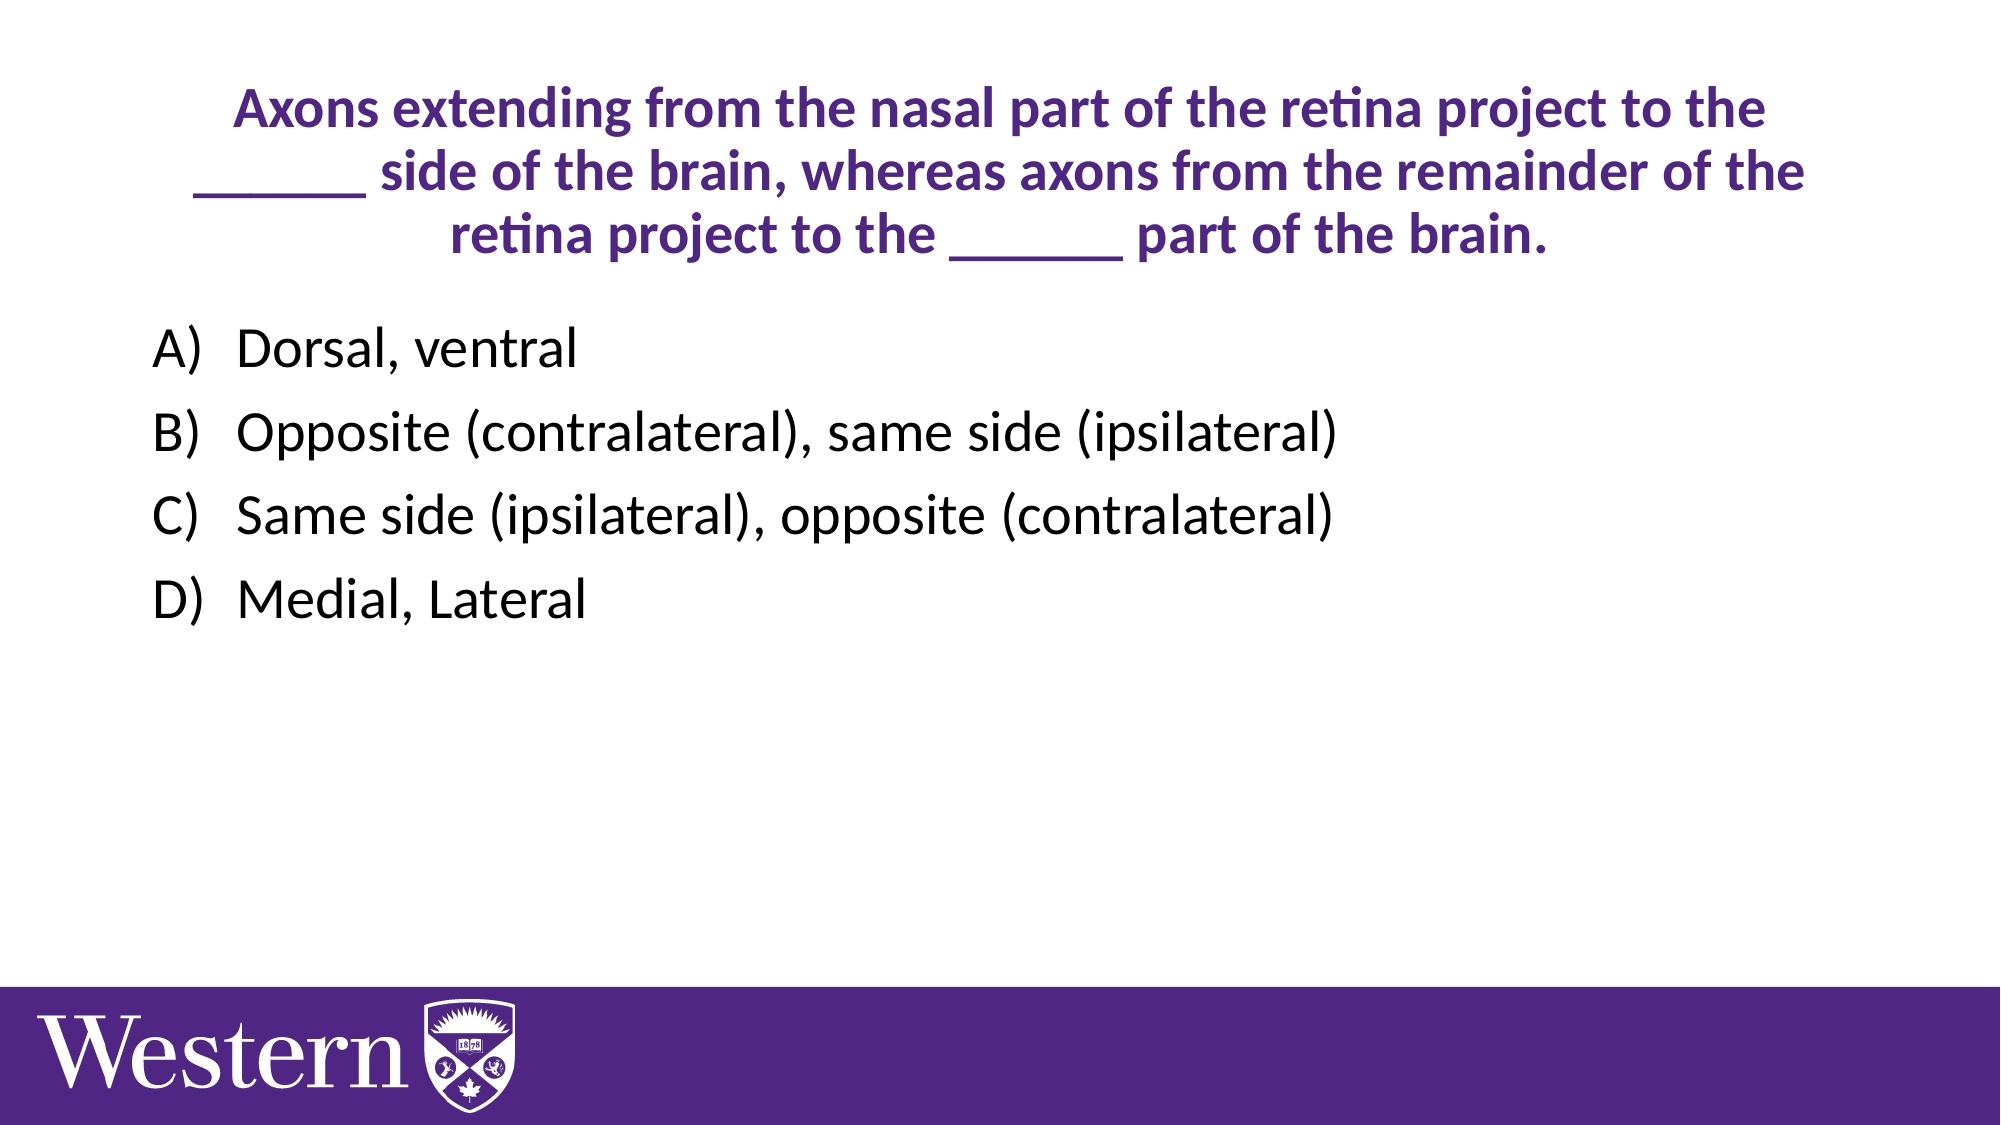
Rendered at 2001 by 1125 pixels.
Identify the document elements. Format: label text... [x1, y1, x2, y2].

picture [37, 999, 515, 1113]
list Dorsal, ventral Opposite (contralateral), same side (ipsilateral) Same side (ipsilateral), opposite (contralateral) Medial, Lateral [137, 309, 1863, 975]
title Axons extending from the nasal part of the retina project to the ______ side of the brain, whereas axons from the remainder of the retina project to the ______ part of the brain. [137, 32, 1863, 309]
text_box [0, 986, 2000, 1125]
